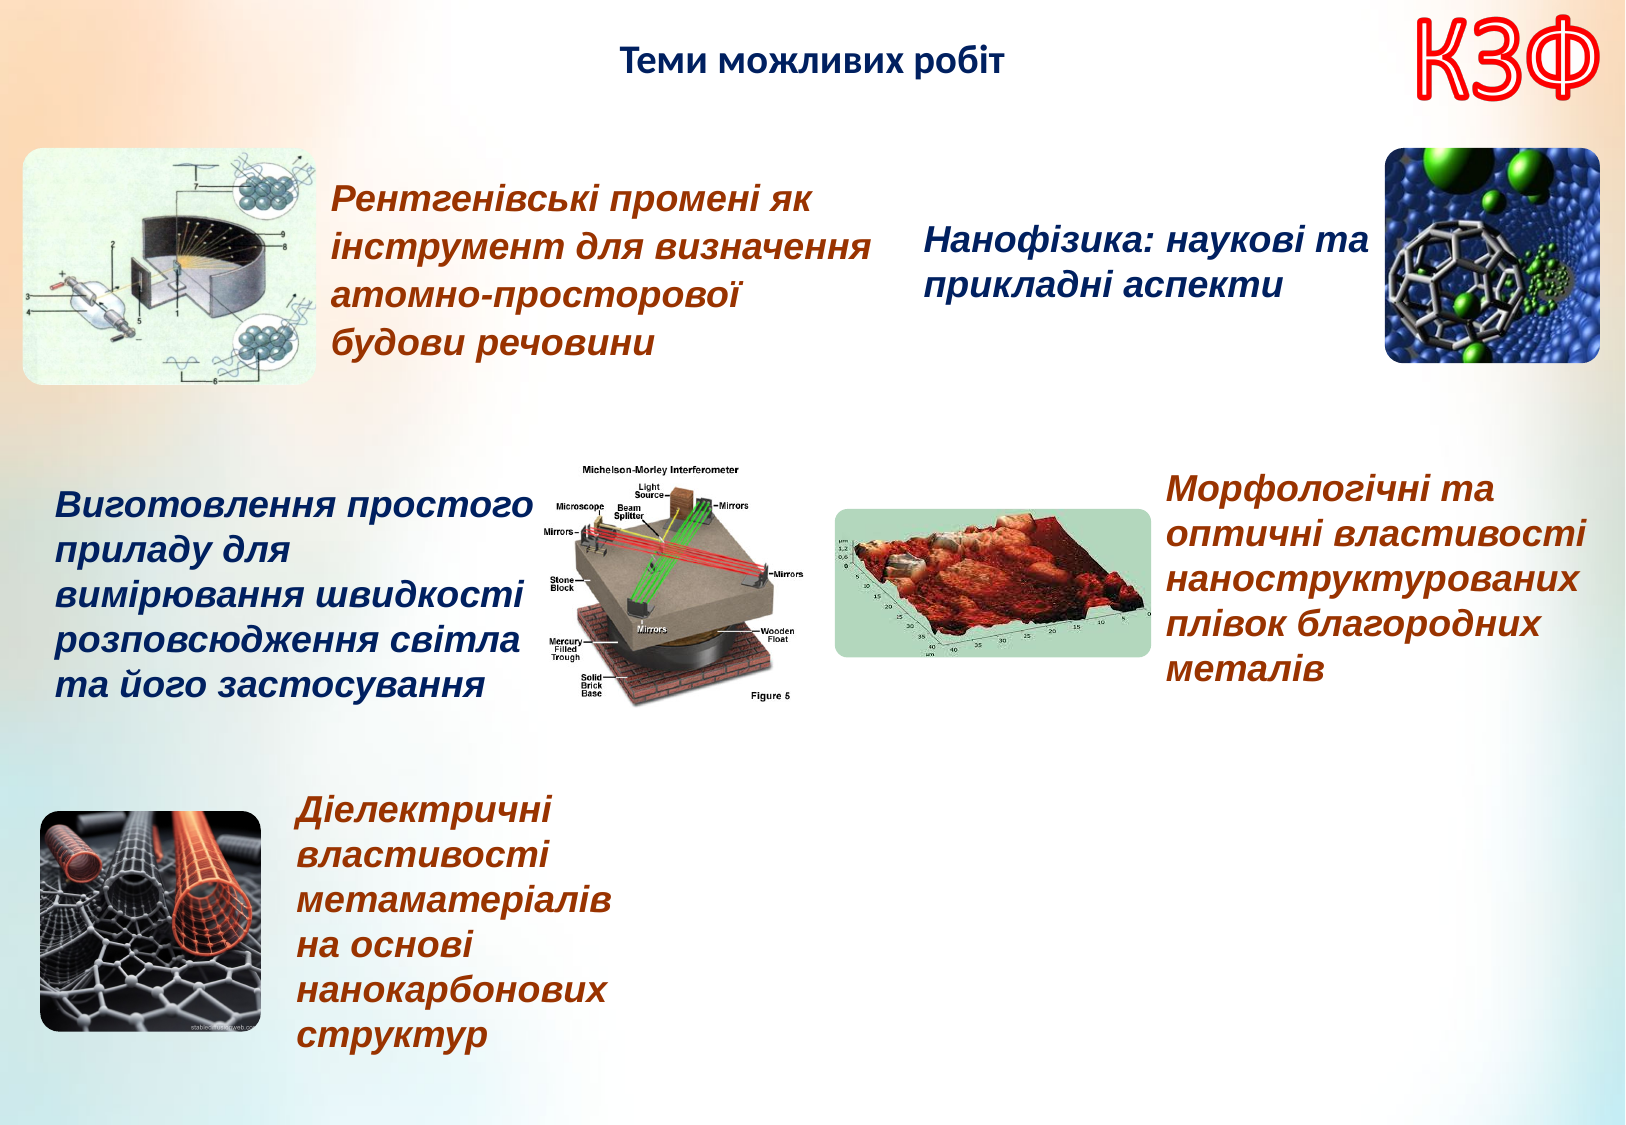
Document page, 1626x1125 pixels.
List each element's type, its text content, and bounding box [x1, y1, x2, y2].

text_box Нанофізика: наукові та прикладні аспекти [908, 207, 1384, 312]
picture [0, 0, 1626, 1125]
text_box Теми можливих робіт [604, 25, 1021, 90]
text_box Виготовлення простого приладу для вимірювання швидкості розповсюдження світла та його застосування [40, 473, 560, 713]
text_box Морфологічні та оптичні властивості наноструктурованих плівок благородних металів [1151, 456, 1625, 697]
text_box Рентгенівські промені як інструмент для визначення атомно-просторової будови речовини [317, 163, 898, 371]
text_box Діелектричні властивості метаматеріалів на основі нанокарбонових структур [281, 777, 640, 1063]
